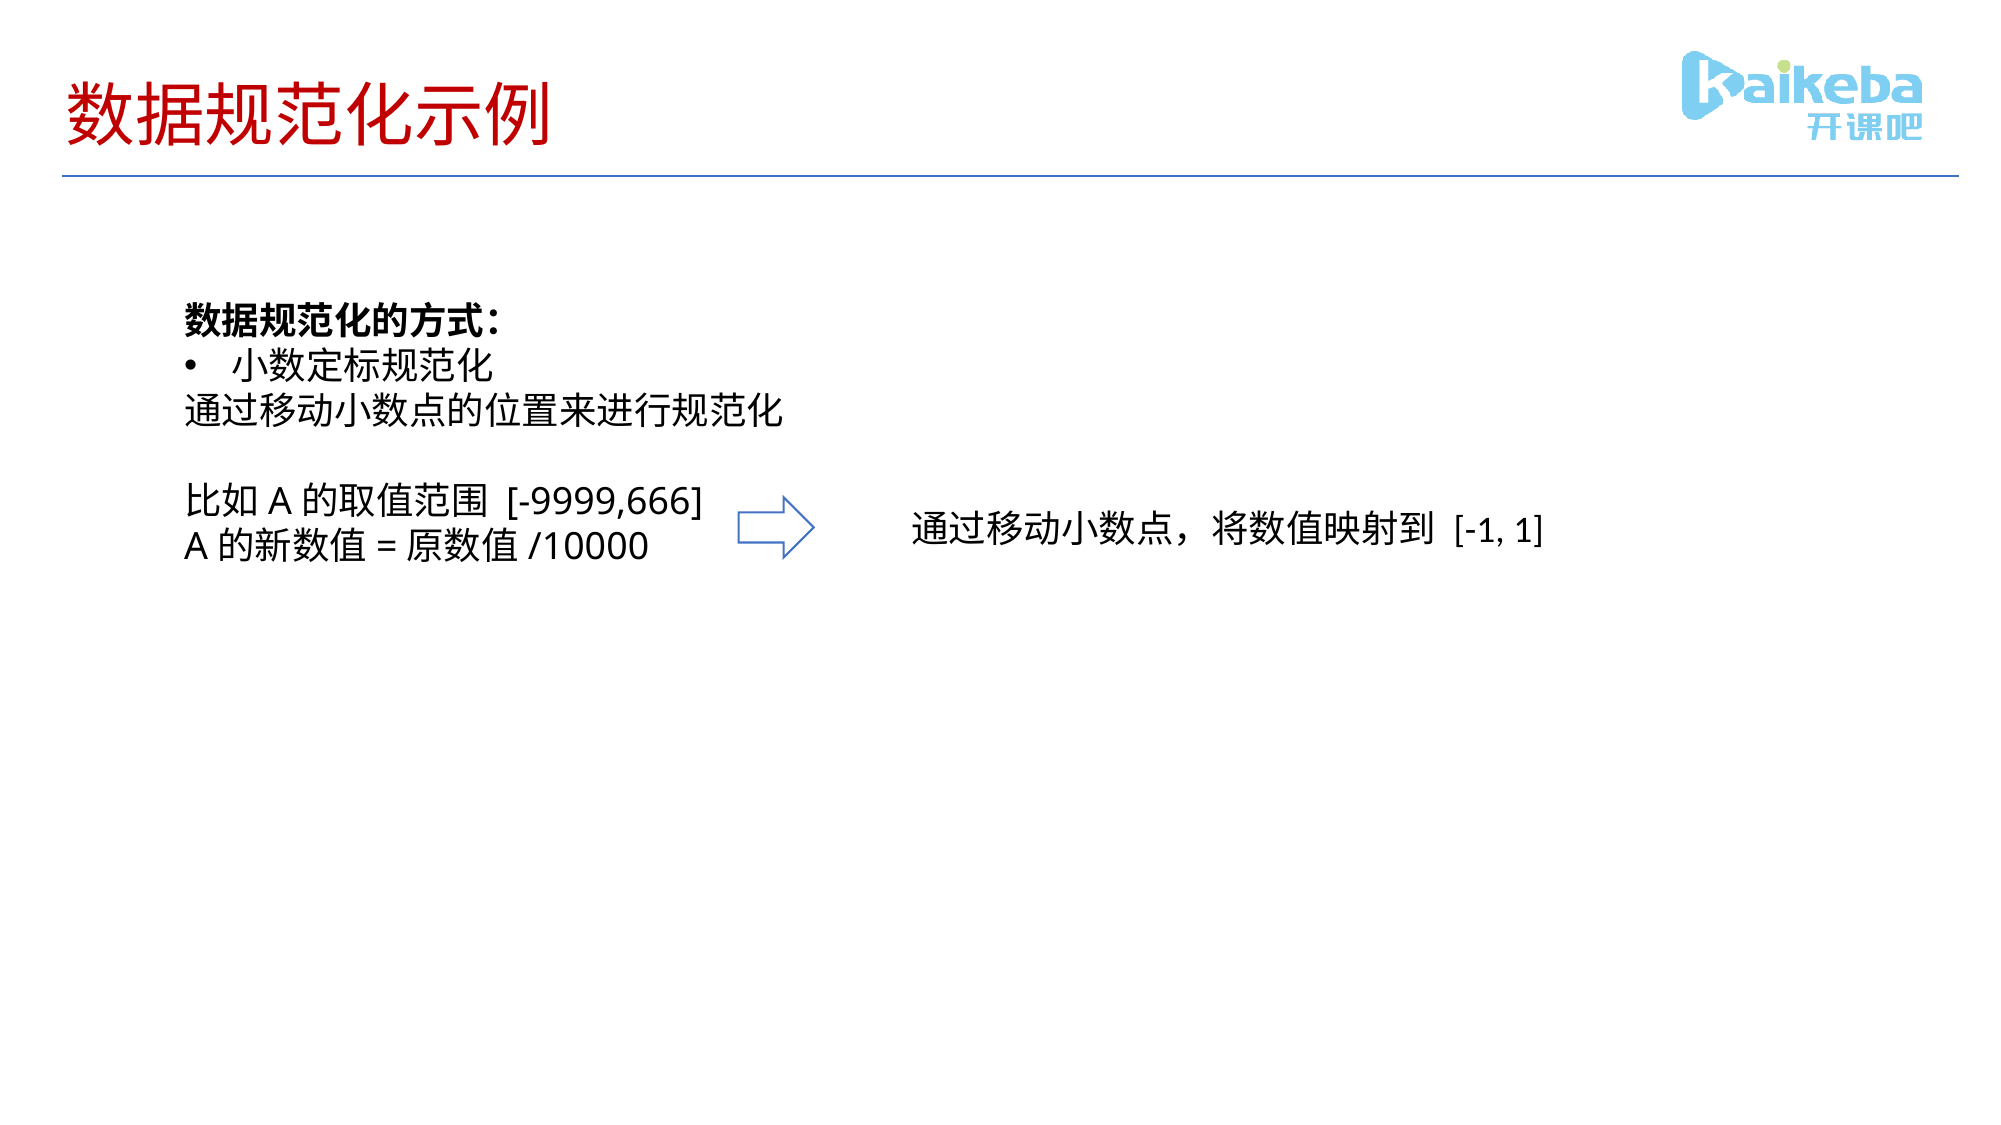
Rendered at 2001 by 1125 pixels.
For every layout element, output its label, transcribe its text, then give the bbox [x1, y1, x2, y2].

text_box [738, 497, 814, 558]
title 数据规范化示例 [57, 59, 1728, 167]
table_cell 87 [1653, 21, 1950, 167]
text_box 通过移动小数点，将数值映射到 [-1, 1] [903, 497, 1929, 558]
text_box 数据规范化的方式： 小数定标规范化 通过移动小数点的位置来进行规范化 比如A的取值范围 [-9999,666] A的新数值=原数值/10000 [176, 289, 1202, 575]
